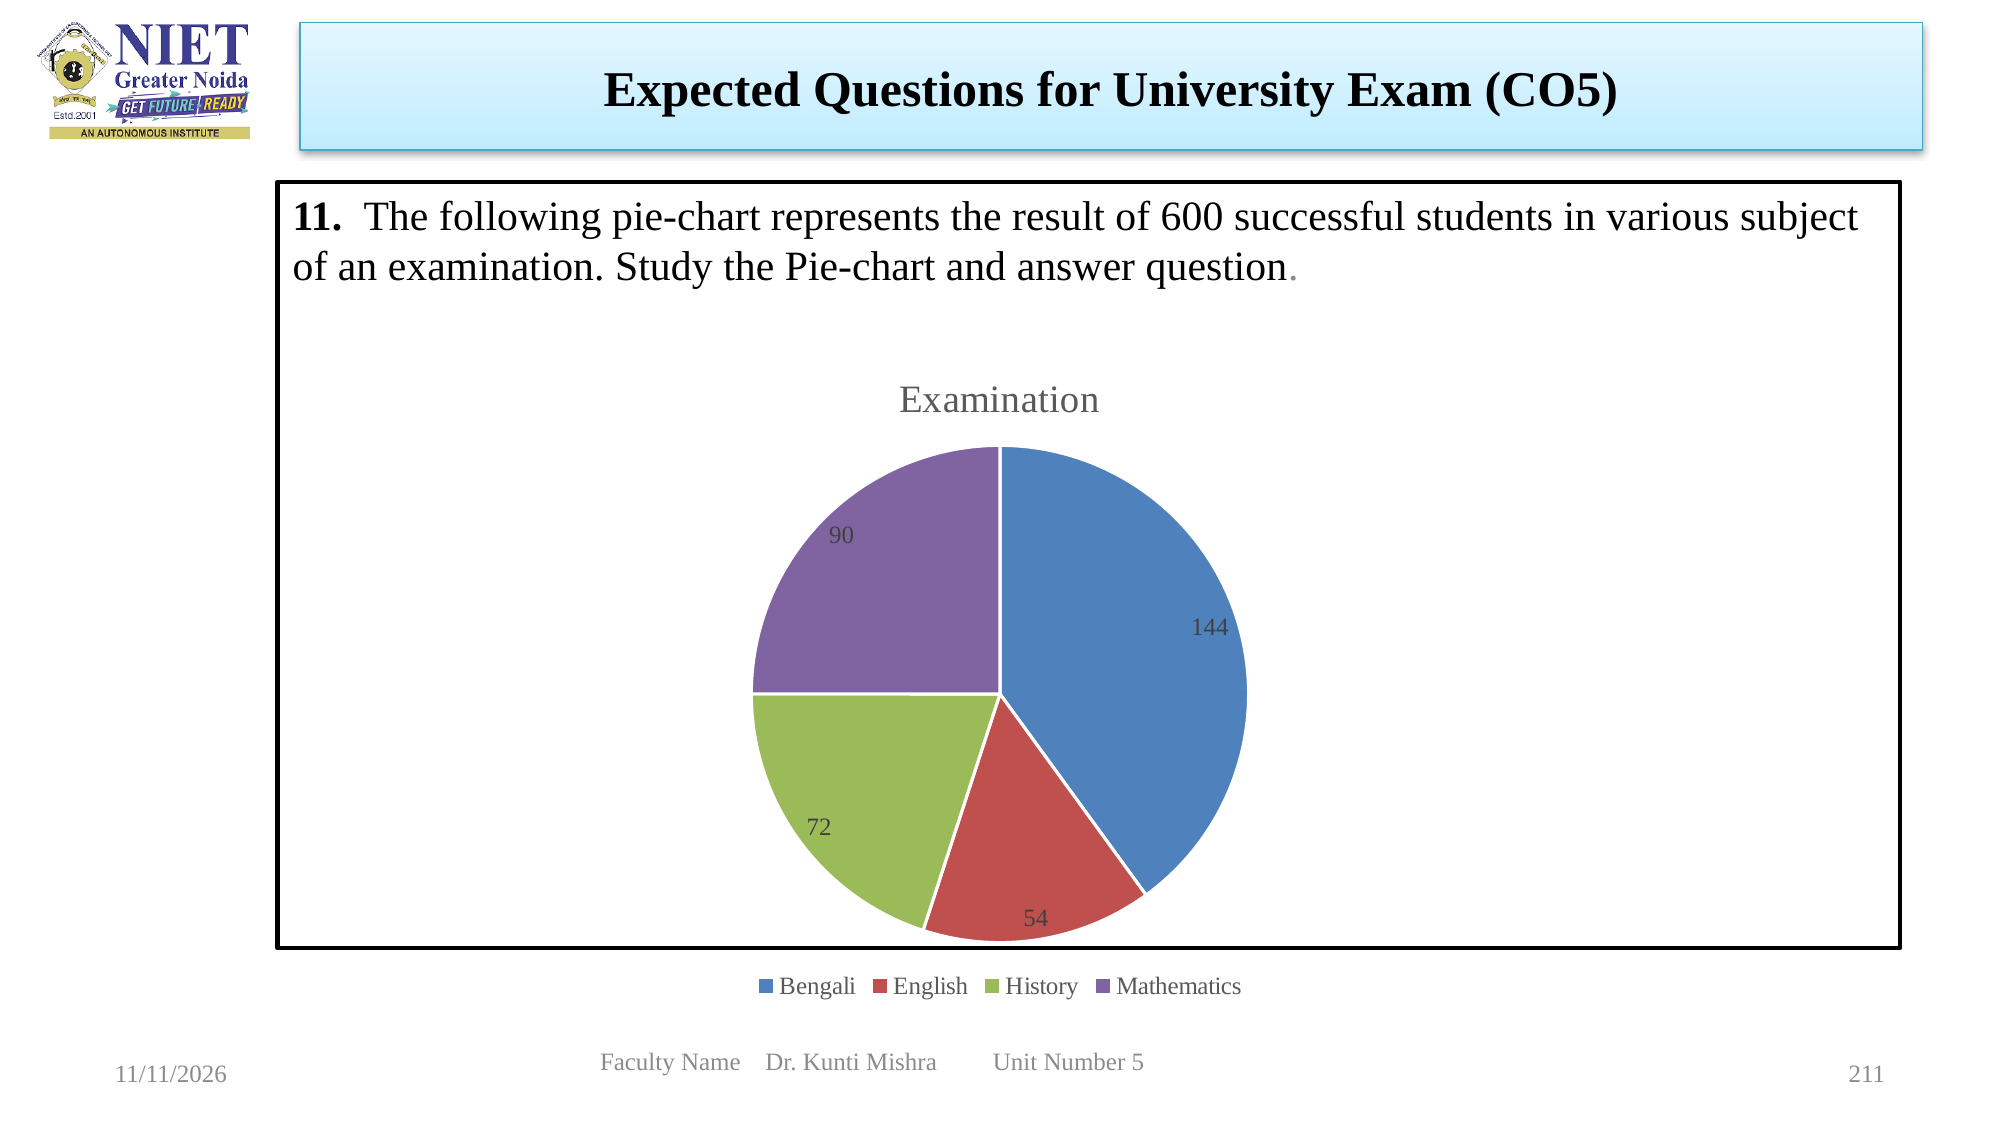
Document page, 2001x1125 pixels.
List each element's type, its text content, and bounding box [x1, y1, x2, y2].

subtitle 11. The following pie-chart represents the result of 600 successful students in various subject of an examination. Study the Pie-chart and answer question. [275, 180, 1902, 950]
title Expected Questions for University Exam (CO5) [299, 22, 1923, 151]
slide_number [99, 1042, 567, 1103]
picture [37, 22, 251, 139]
footer Faculty Name Dr. Kunti Mishra Unit Number 5 [428, 1042, 1317, 1079]
chart [481, 345, 1519, 1006]
slide_number 211 [1433, 1042, 1900, 1103]
